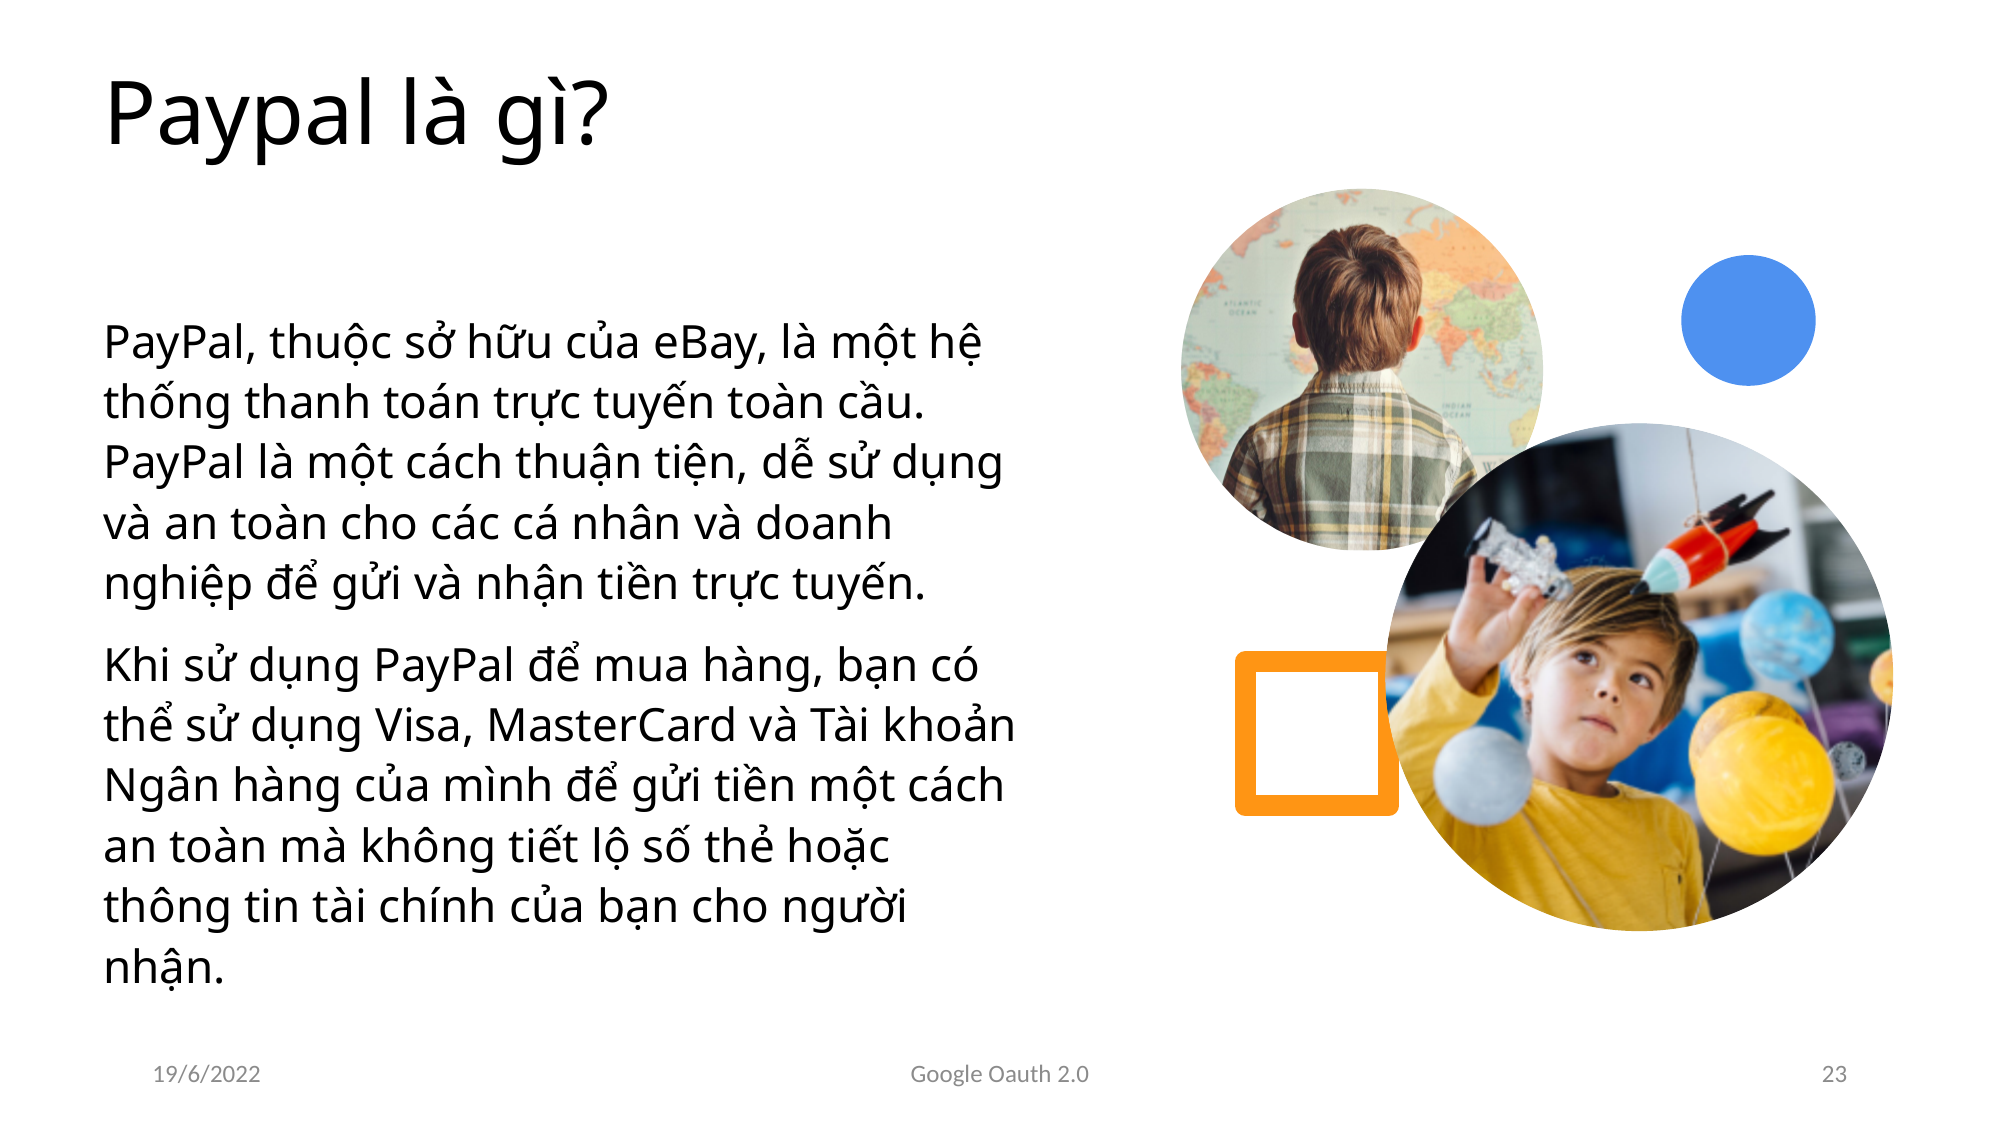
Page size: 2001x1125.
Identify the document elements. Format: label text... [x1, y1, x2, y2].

footer Google Oauth 2.0 [662, 1042, 1338, 1103]
slide_number 23 [1412, 1042, 1863, 1103]
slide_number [137, 1042, 588, 1103]
picture [1181, 188, 1894, 932]
title Paypal là gì? [88, 59, 1041, 278]
list PayPal, thuộc sở hữu của eBay, là một hệ thống thanh toán trực tuyến toàn cầu. PayPal là một cách thuận tiện, dễ sử dụng và an toàn cho các cá nhân và doanh nghiệp để gửi và nhận tiền trực tuyến. Khi sử dụng PayPal để mua hàng, bạn có thể sử dụng Visa, MasterCard và Tài khoản Ngân hàng của mình để gửi tiền một cách an toàn mà không tiết lộ số thẻ hoặc thông tin tài chính của bạn cho người nhận. [88, 299, 1041, 1043]
